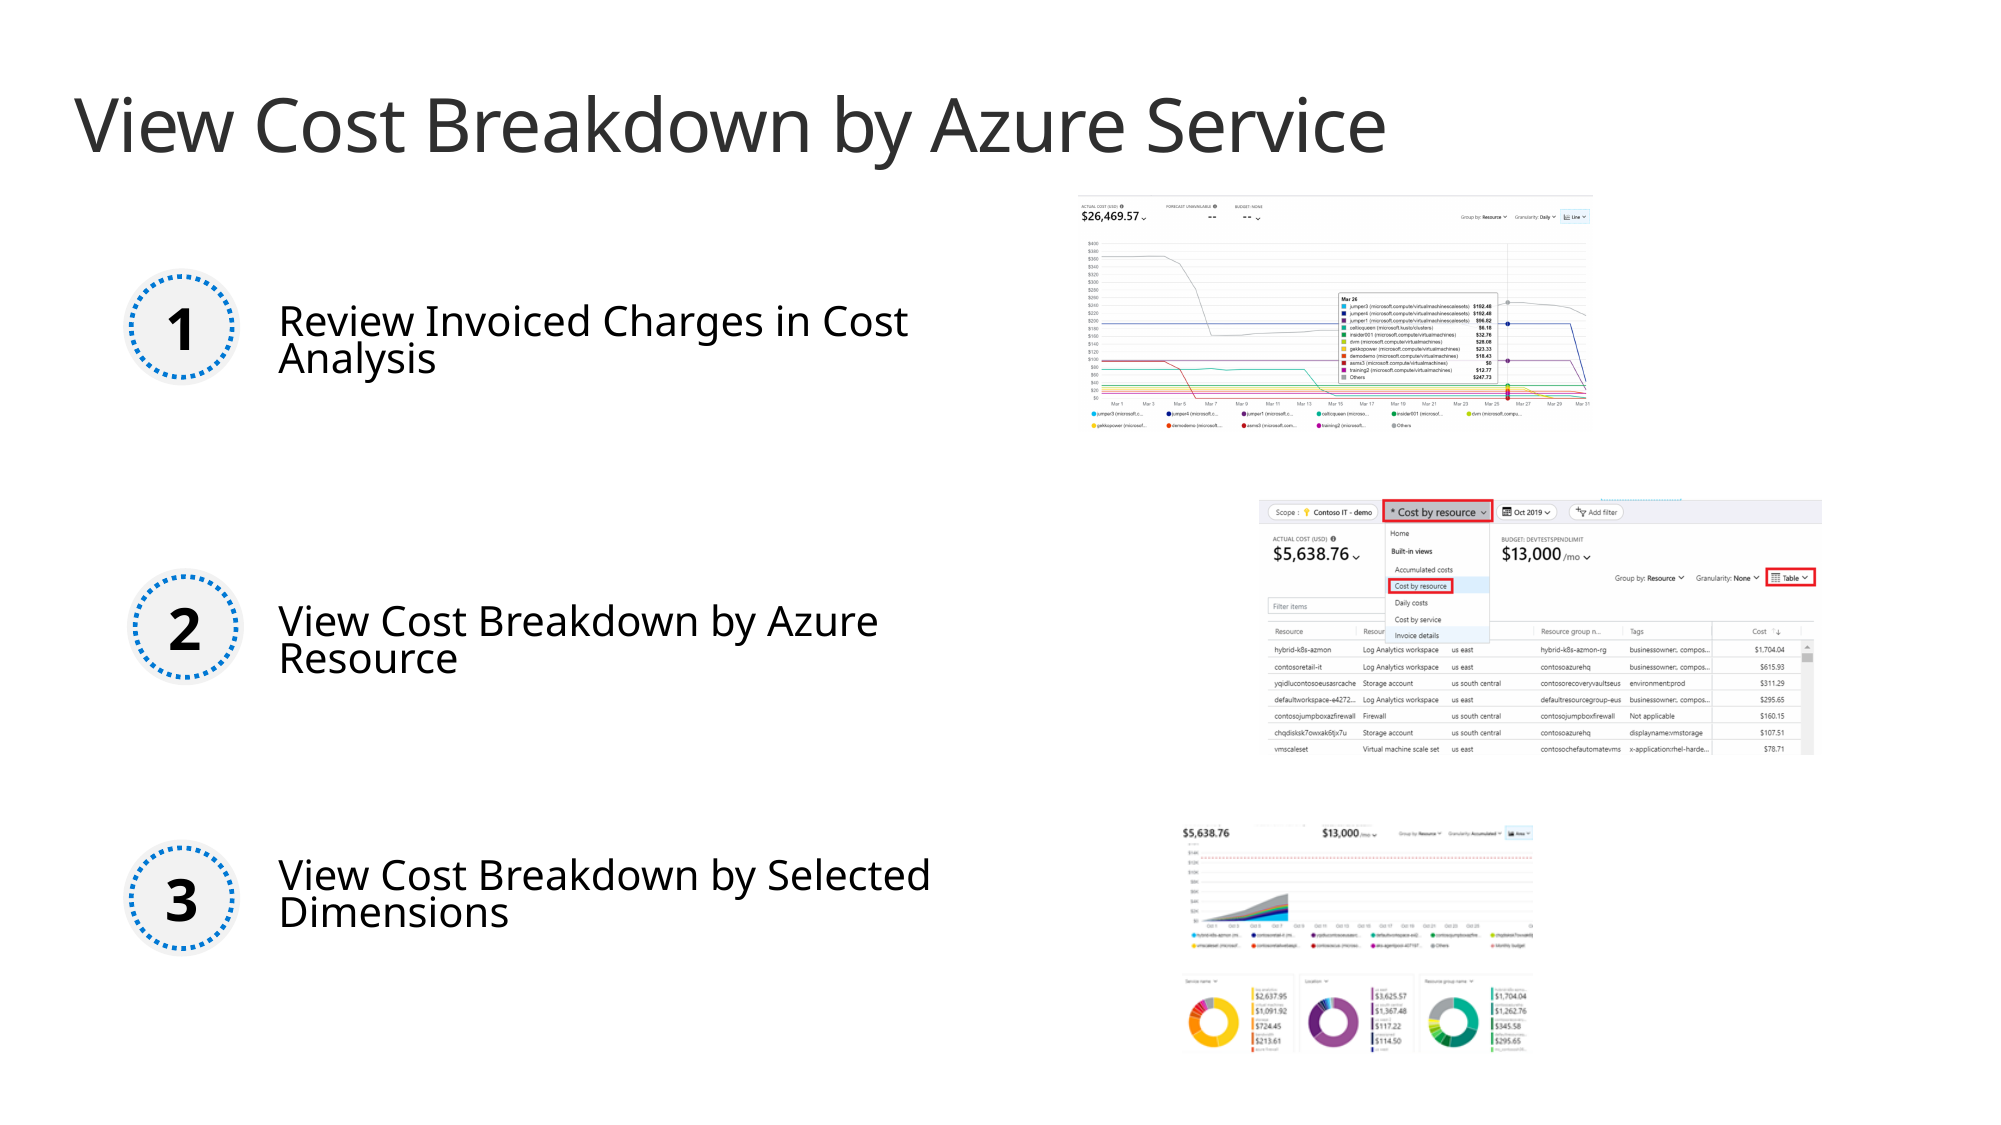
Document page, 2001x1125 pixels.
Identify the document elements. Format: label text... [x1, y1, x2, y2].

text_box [122, 268, 241, 386]
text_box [126, 567, 245, 686]
picture [1078, 195, 1593, 432]
picture [1182, 822, 1533, 1059]
list View Cost Breakdown by Selected Dimensions [278, 861, 1127, 937]
picture [1259, 498, 1822, 755]
title View Cost Breakdown by Azure Service [74, 101, 1930, 168]
list Review Invoiced Charges in Cost Analysis [278, 307, 1061, 346]
list View Cost Breakdown by Azure Resource [278, 607, 1061, 646]
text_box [122, 839, 241, 957]
